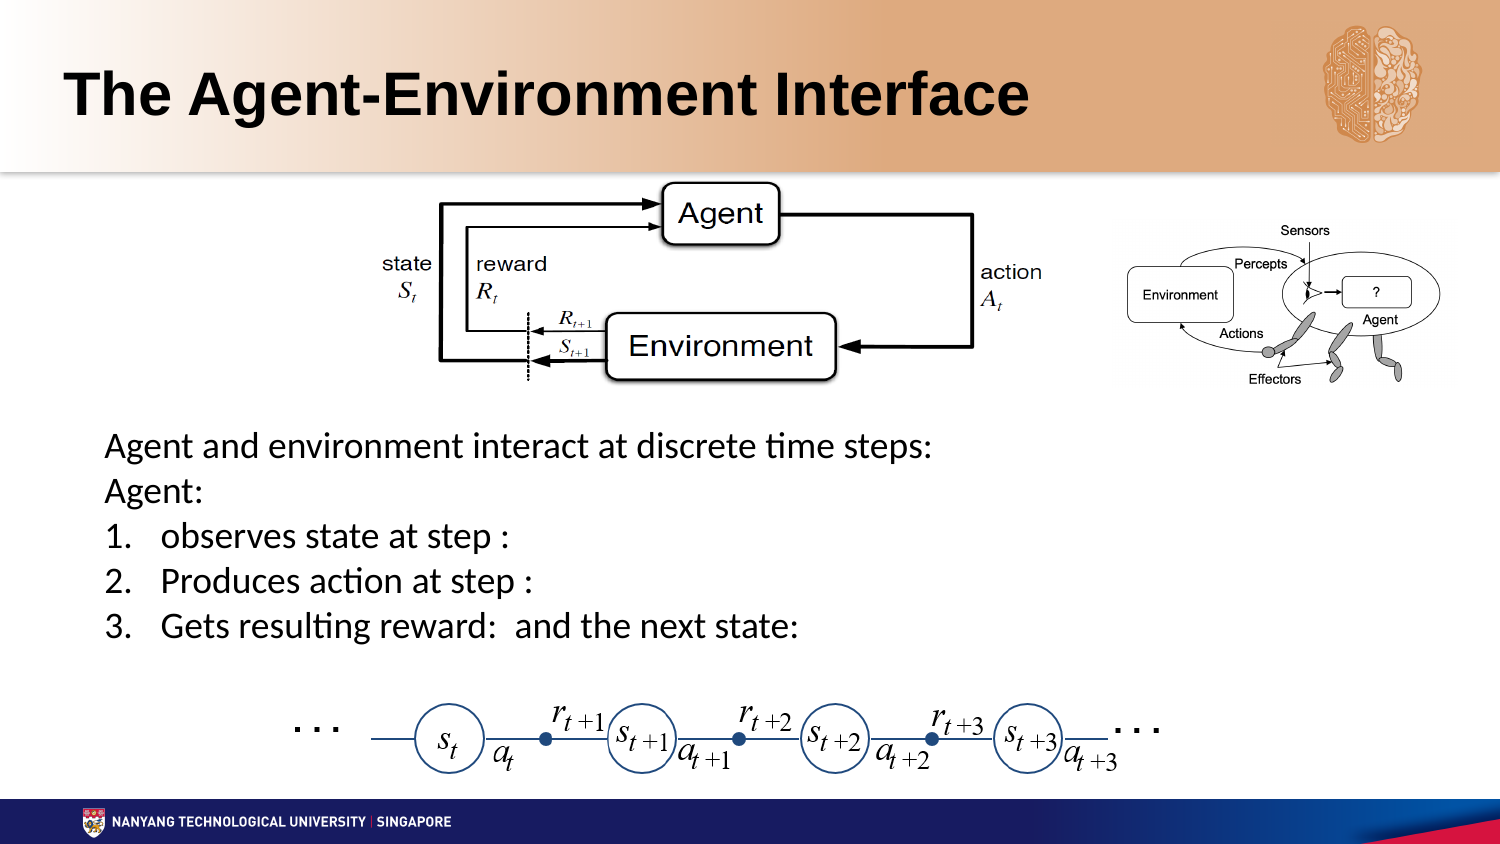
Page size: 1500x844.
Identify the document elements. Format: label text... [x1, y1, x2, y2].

picture [266, 682, 1180, 798]
picture [357, 180, 1054, 389]
title The Agent-Environment Interface [48, 46, 1399, 136]
picture [0, 799, 1500, 844]
picture [1112, 219, 1459, 389]
